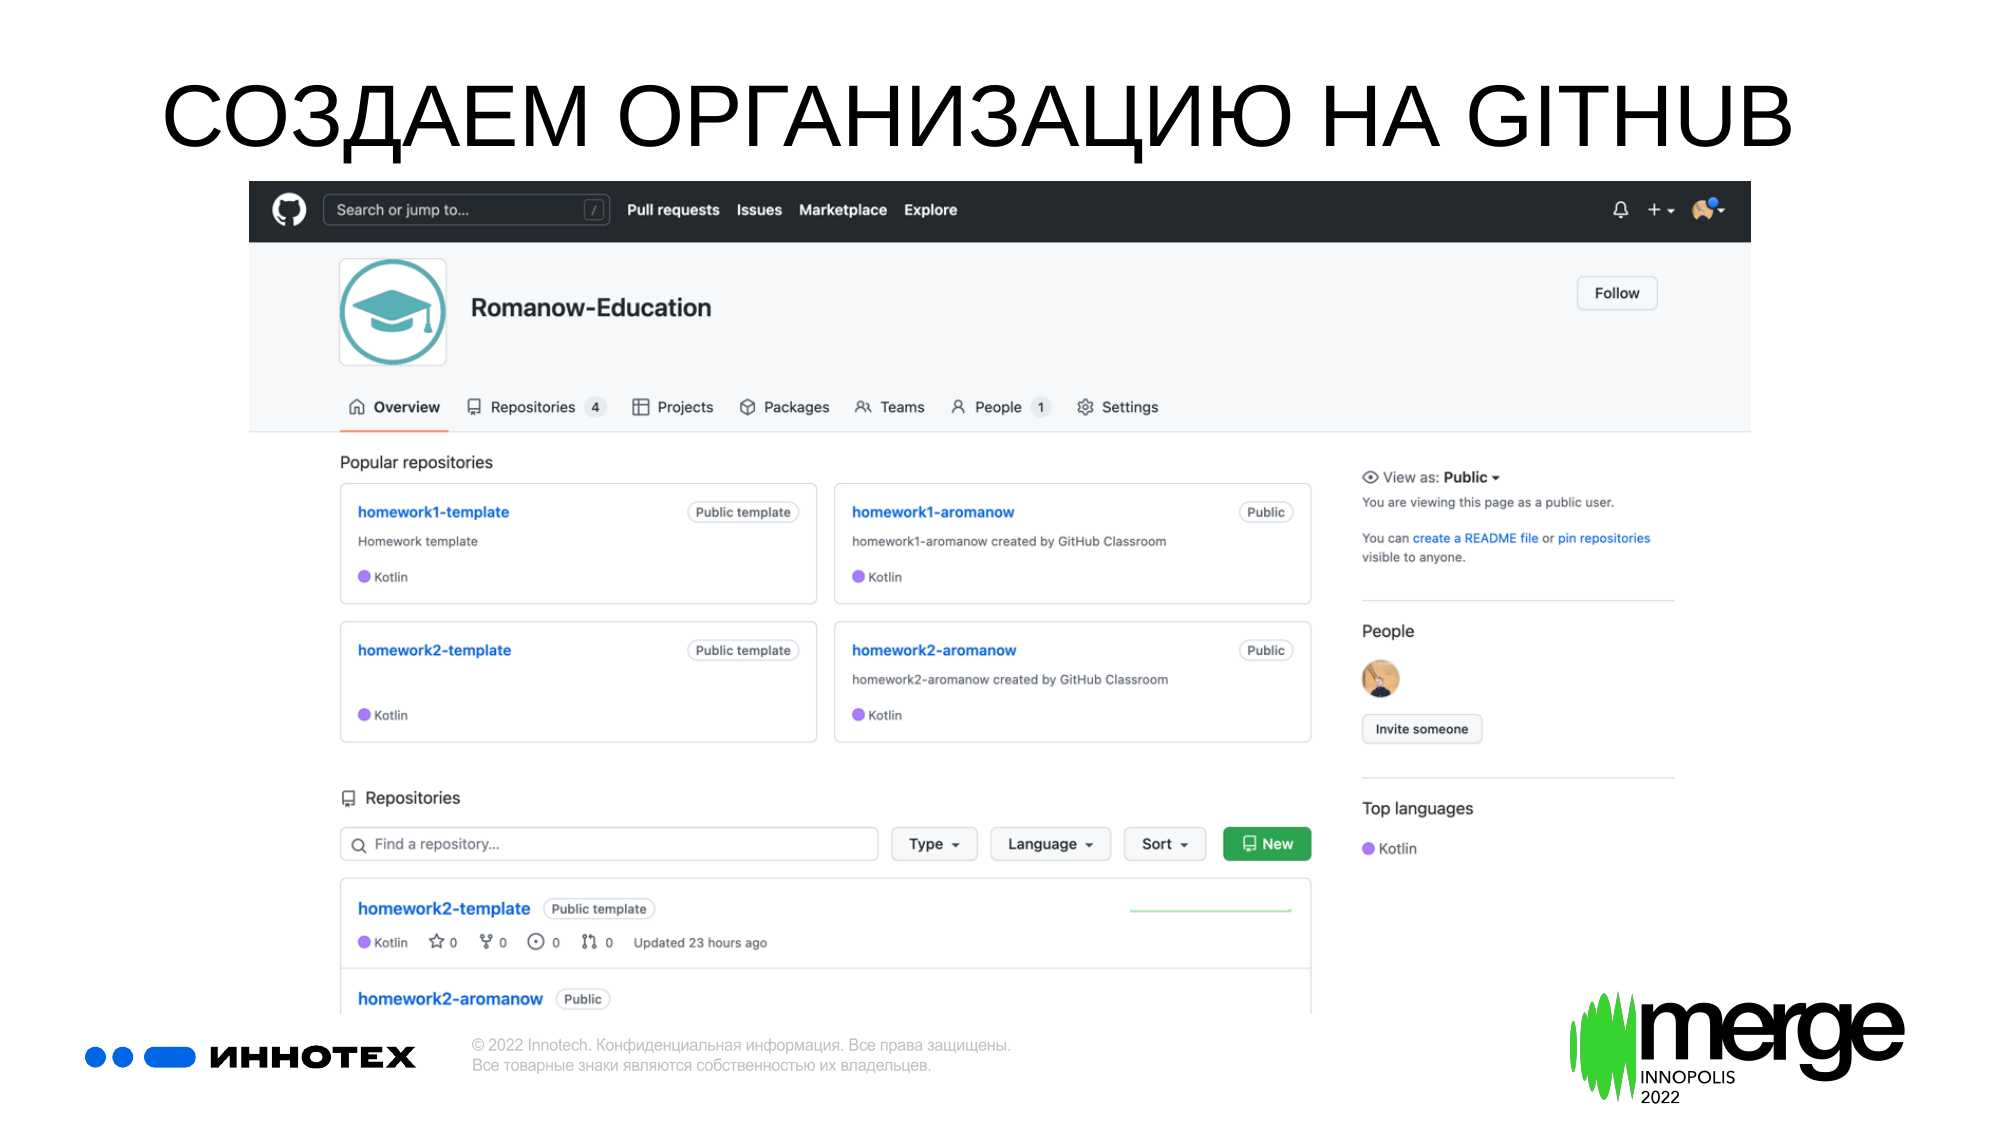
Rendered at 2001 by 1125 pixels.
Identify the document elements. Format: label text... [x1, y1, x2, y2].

text_box Создаем Организацию на GitHub [96, 29, 1903, 171]
picture [6, 180, 1906, 1121]
